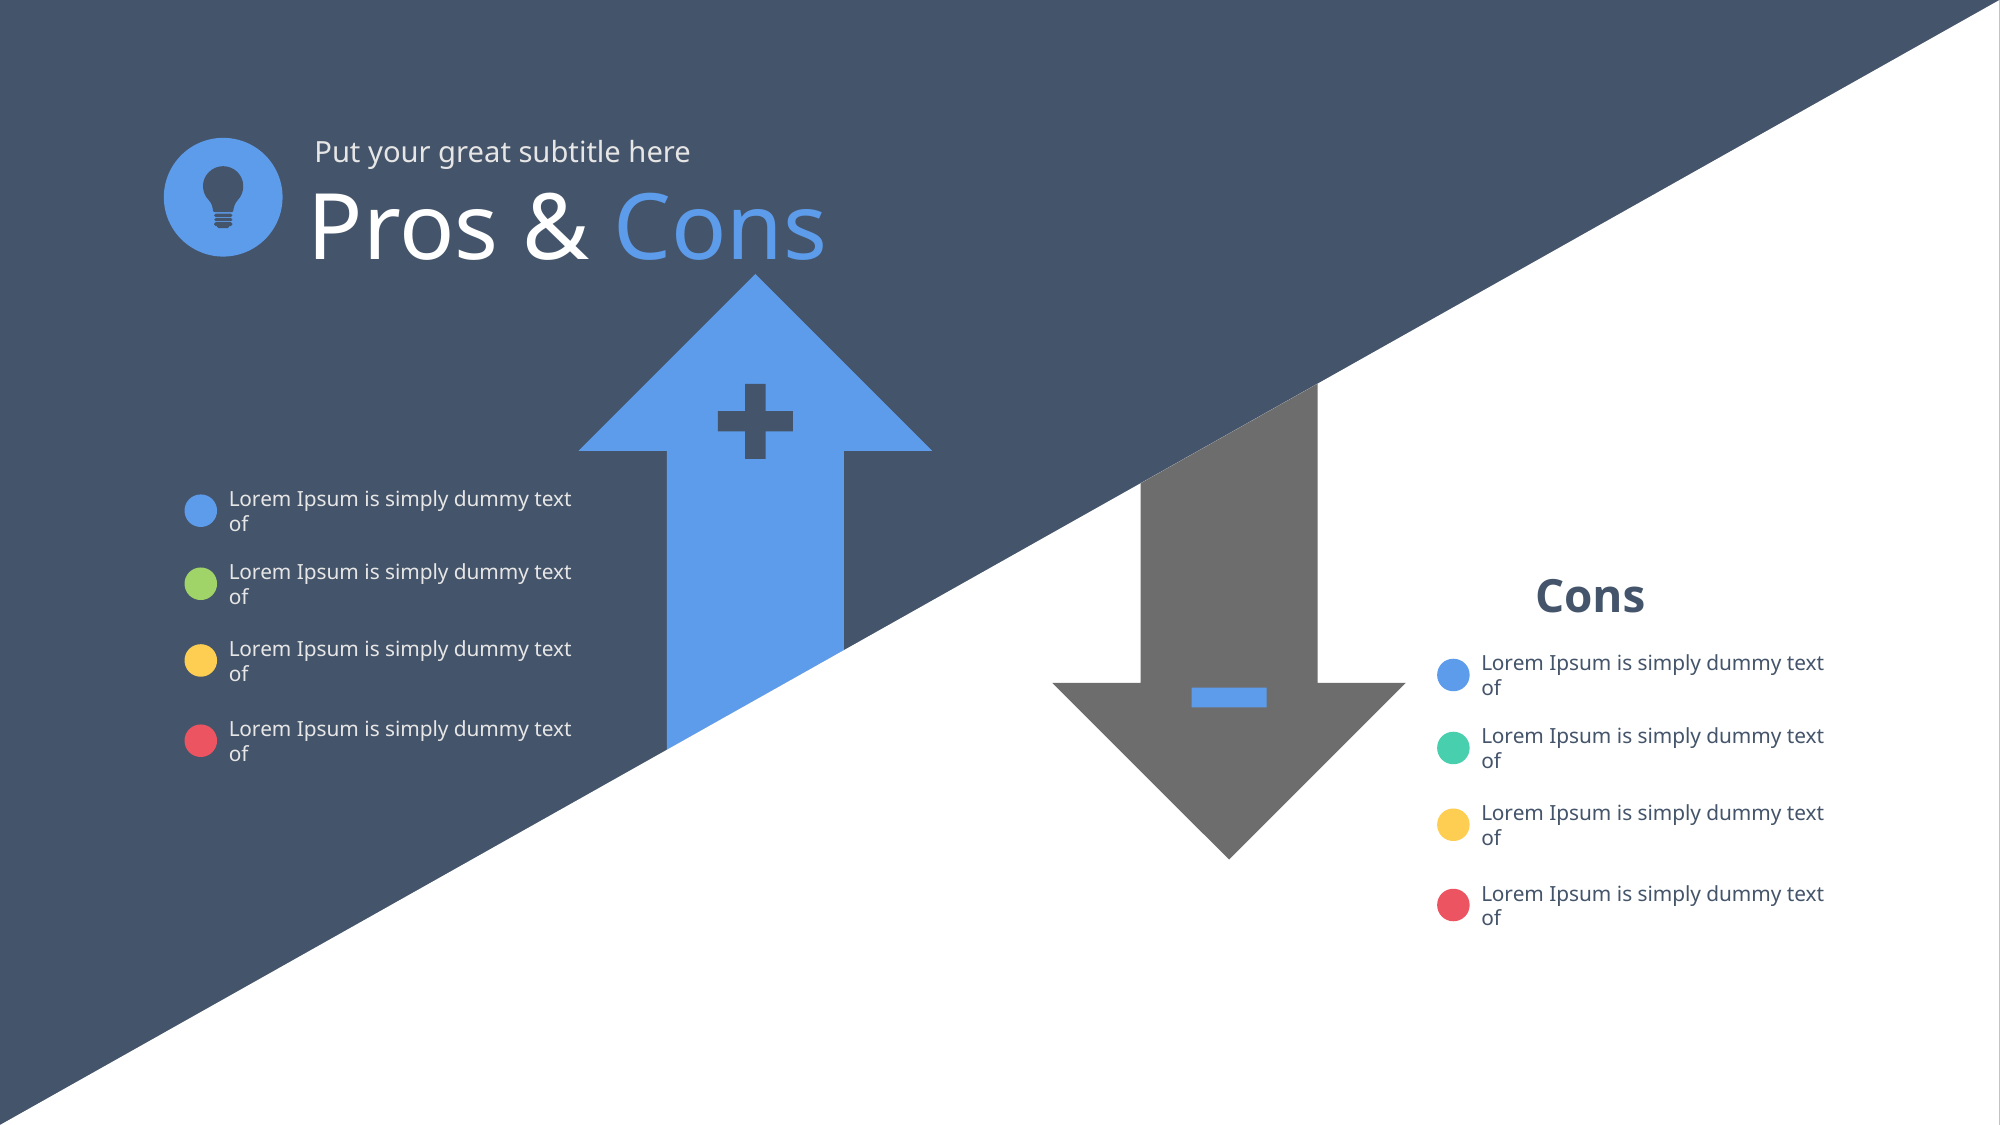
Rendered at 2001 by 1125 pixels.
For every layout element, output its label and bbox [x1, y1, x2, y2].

text_box [162, 136, 284, 258]
text_box [184, 724, 218, 757]
text_box [184, 567, 218, 601]
text_box [184, 494, 218, 527]
text_box [184, 644, 218, 677]
text_box [0, 0, 2000, 1125]
